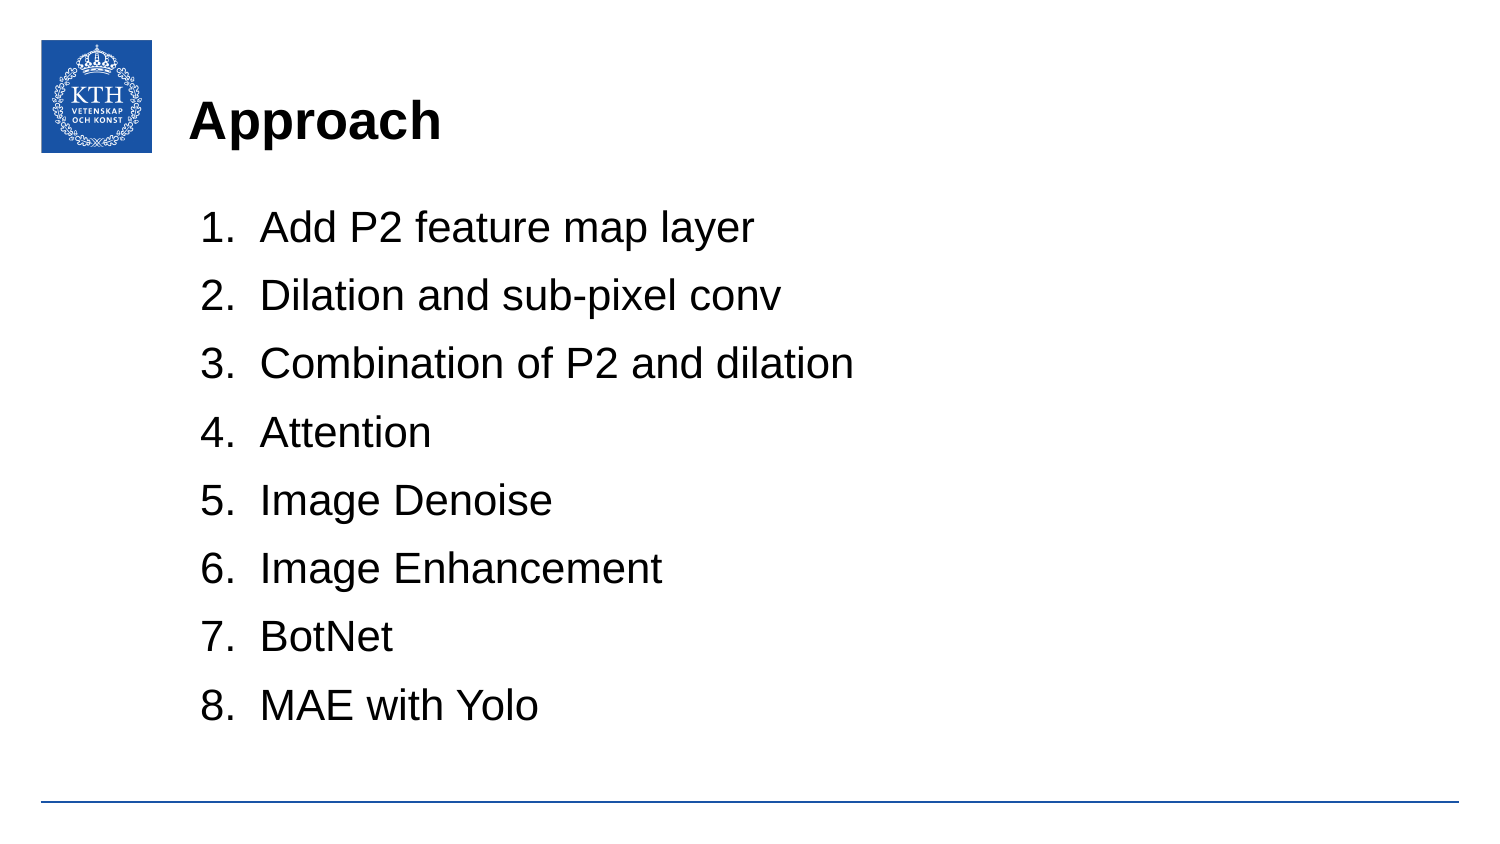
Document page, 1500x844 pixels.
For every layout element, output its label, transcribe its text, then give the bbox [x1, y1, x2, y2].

list Add P2 feature map layer Dilation and sub-pixel conv Combination of P2 and dilation Attention Image Denoise Image Enhancement BotNet MAE with Yolo [169, 175, 1410, 768]
picture [41, 40, 152, 153]
title Approach [173, 41, 1413, 152]
